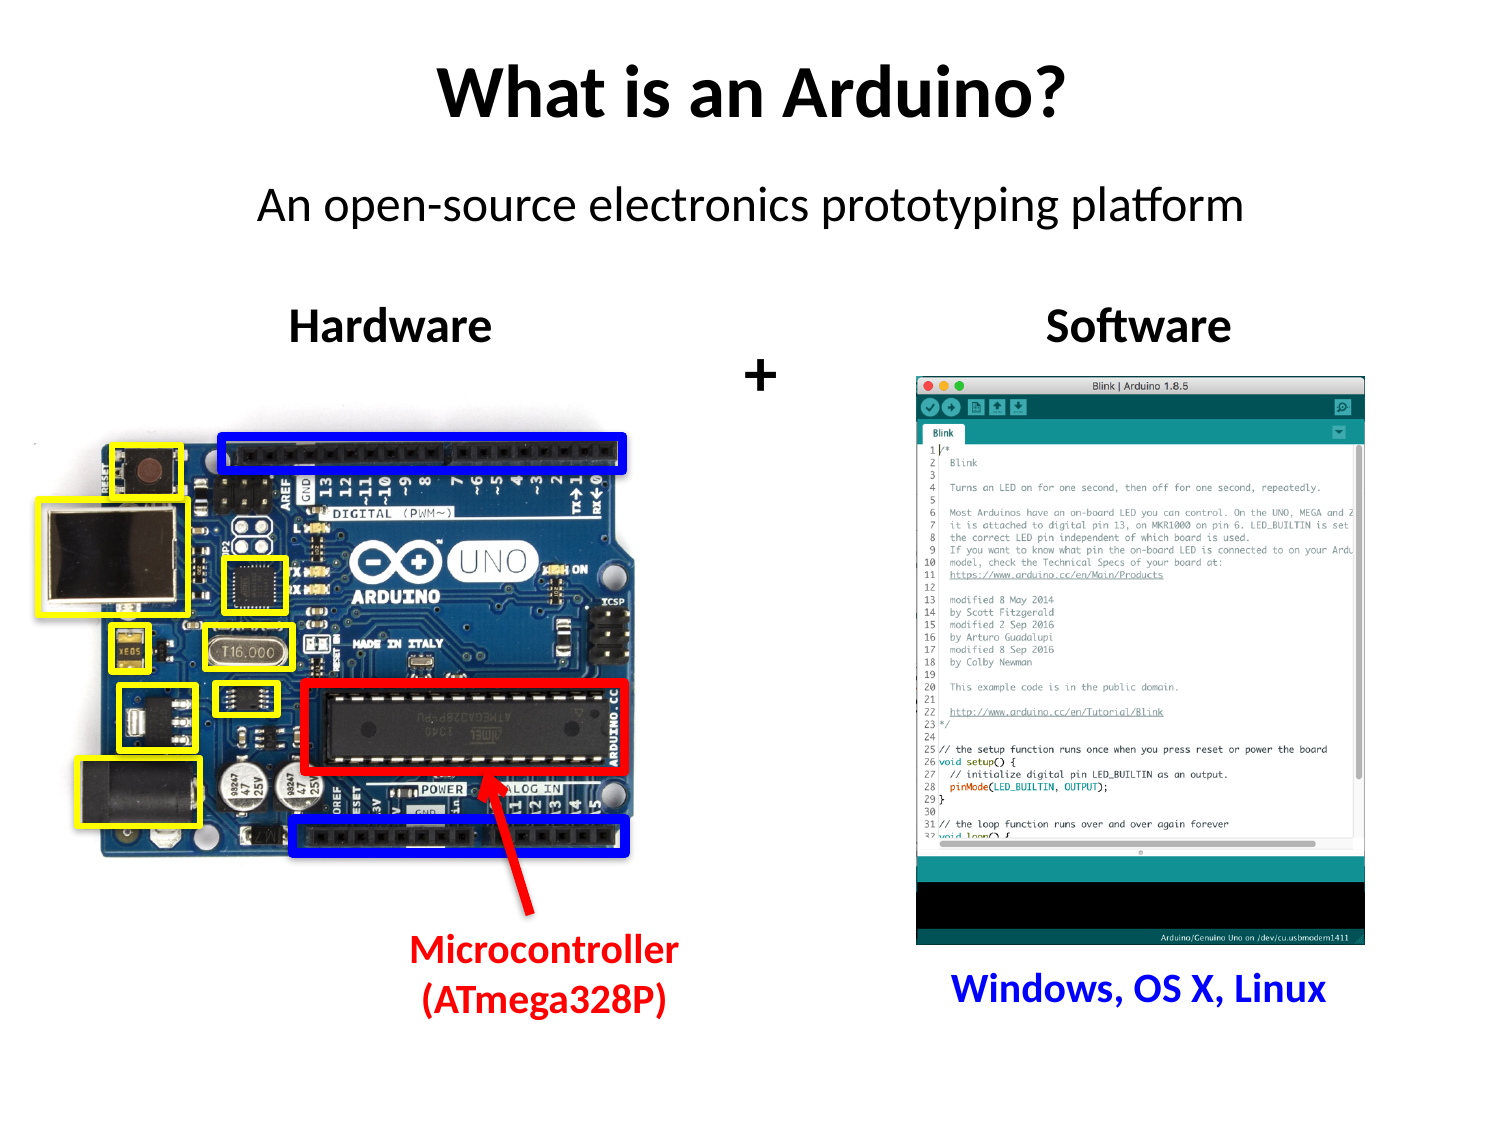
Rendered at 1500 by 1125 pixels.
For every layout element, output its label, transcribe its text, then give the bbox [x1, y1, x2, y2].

text_box What is an Arduino? [421, 35, 1084, 141]
text_box Software [1031, 285, 1248, 360]
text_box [221, 436, 626, 854]
text_box An open-source electronics prototyping platform [242, 163, 1261, 239]
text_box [37, 444, 216, 827]
text_box + [729, 322, 793, 418]
text_box Hardware [273, 285, 508, 360]
text_box Windows, OS X, Linux [936, 953, 1342, 1018]
picture [916, 375, 1365, 945]
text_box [304, 682, 697, 1031]
picture [28, 392, 690, 902]
